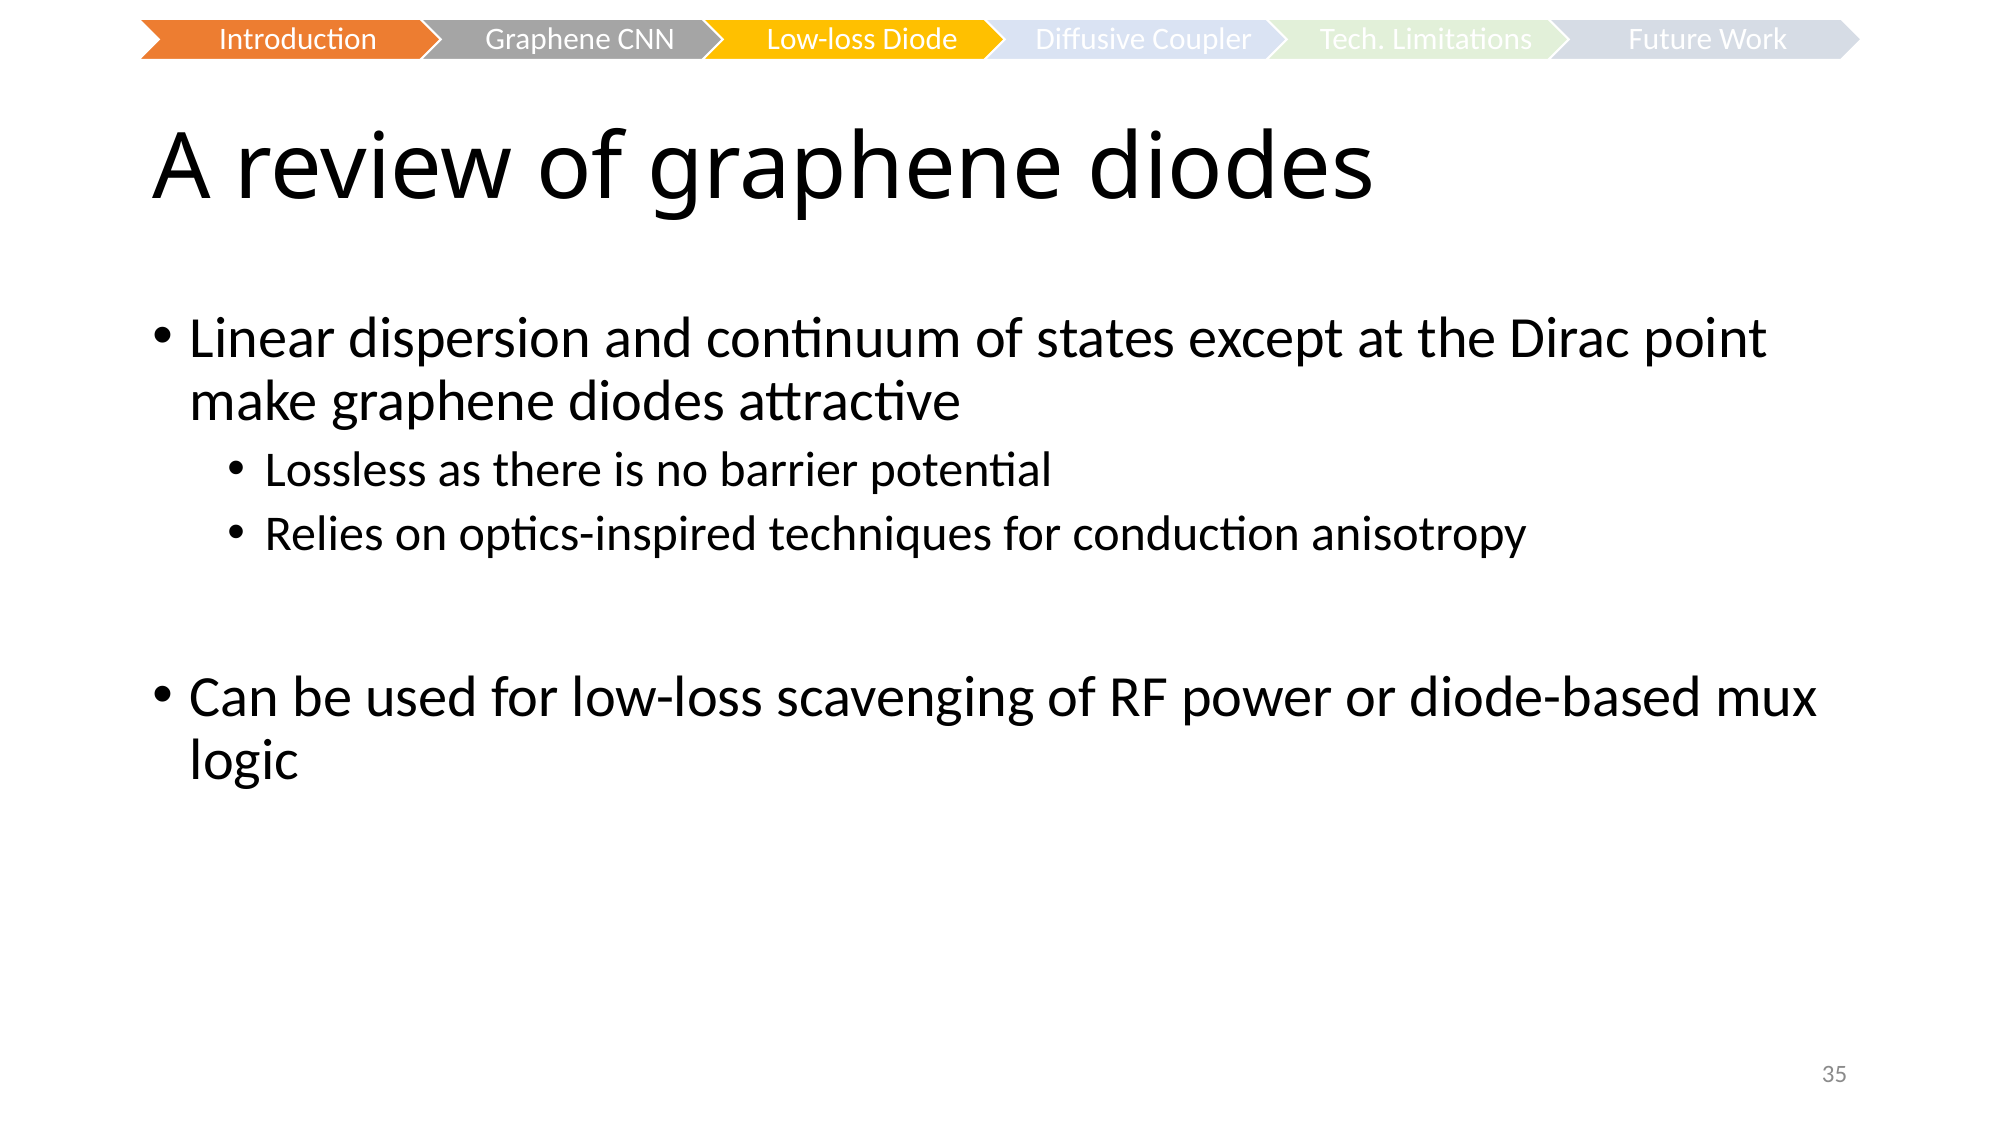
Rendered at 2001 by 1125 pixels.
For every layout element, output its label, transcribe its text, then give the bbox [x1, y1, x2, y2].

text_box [137, 18, 1863, 60]
list Linear dispersion and continuum of states except at the Dirac point make graphene diodes attractive Lossless as there is no barrier potential Relies on optics-inspired techniques for conduction anisotropy Can be used for low-loss scavenging of RF power or diode-based mux logic [137, 299, 1863, 1014]
title A review of graphene diodes [137, 60, 1863, 278]
slide_number 35 [1412, 1042, 1863, 1103]
